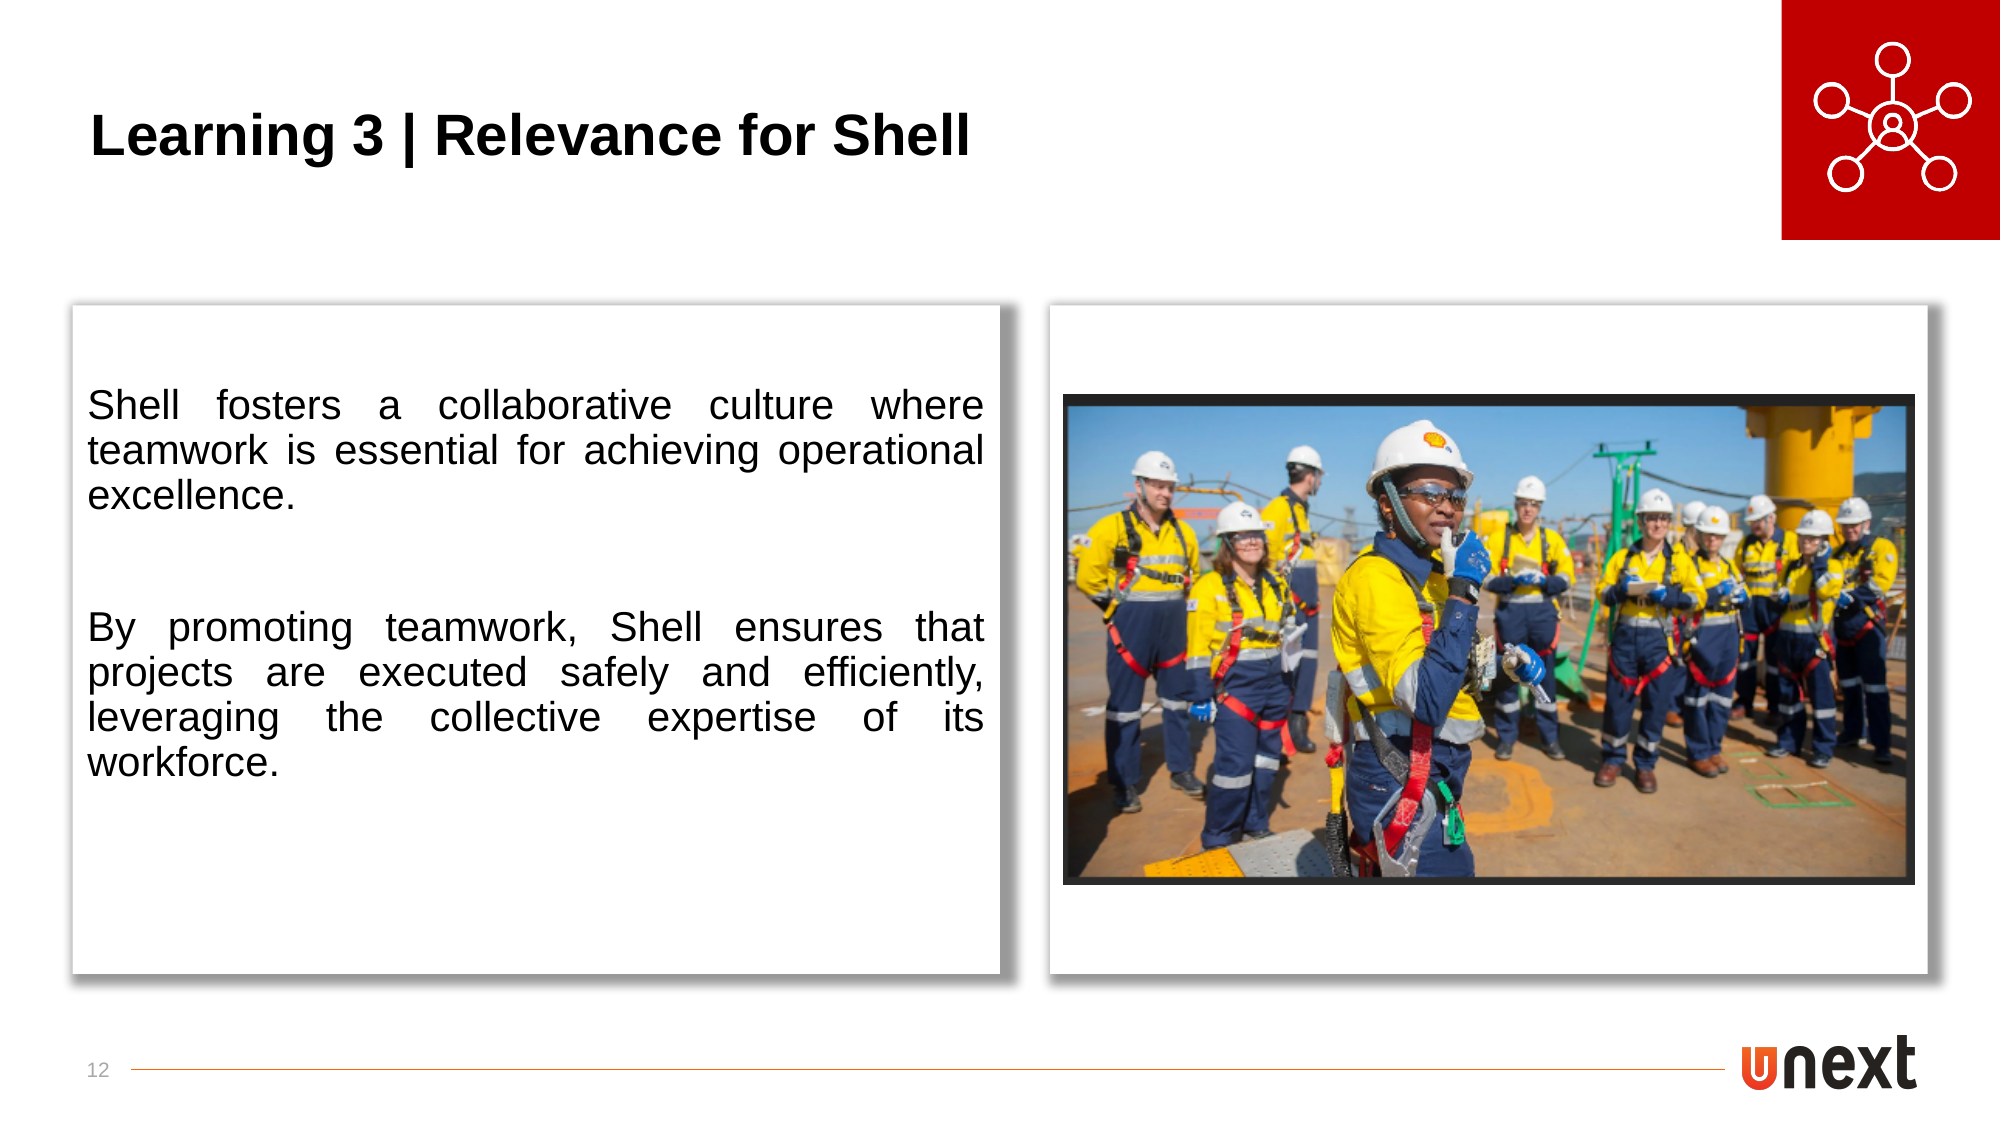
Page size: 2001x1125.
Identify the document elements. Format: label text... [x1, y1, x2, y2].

picture [1742, 1035, 1917, 1090]
text_box Shell fosters a collaborative culture where teamwork is essential for achieving operational excellence. By promoting teamwork, Shell ensures that projects are executed safely and efficiently, leveraging the collective expertise of its workforce. [72, 305, 1000, 974]
picture [1795, 19, 1990, 214]
picture [1063, 394, 1915, 885]
title Learning 3 | Relevance for Shell [76, 78, 1795, 196]
text_box [1050, 305, 1928, 974]
text_box [1781, 0, 2000, 241]
slide_number 12 [48, 1047, 110, 1091]
